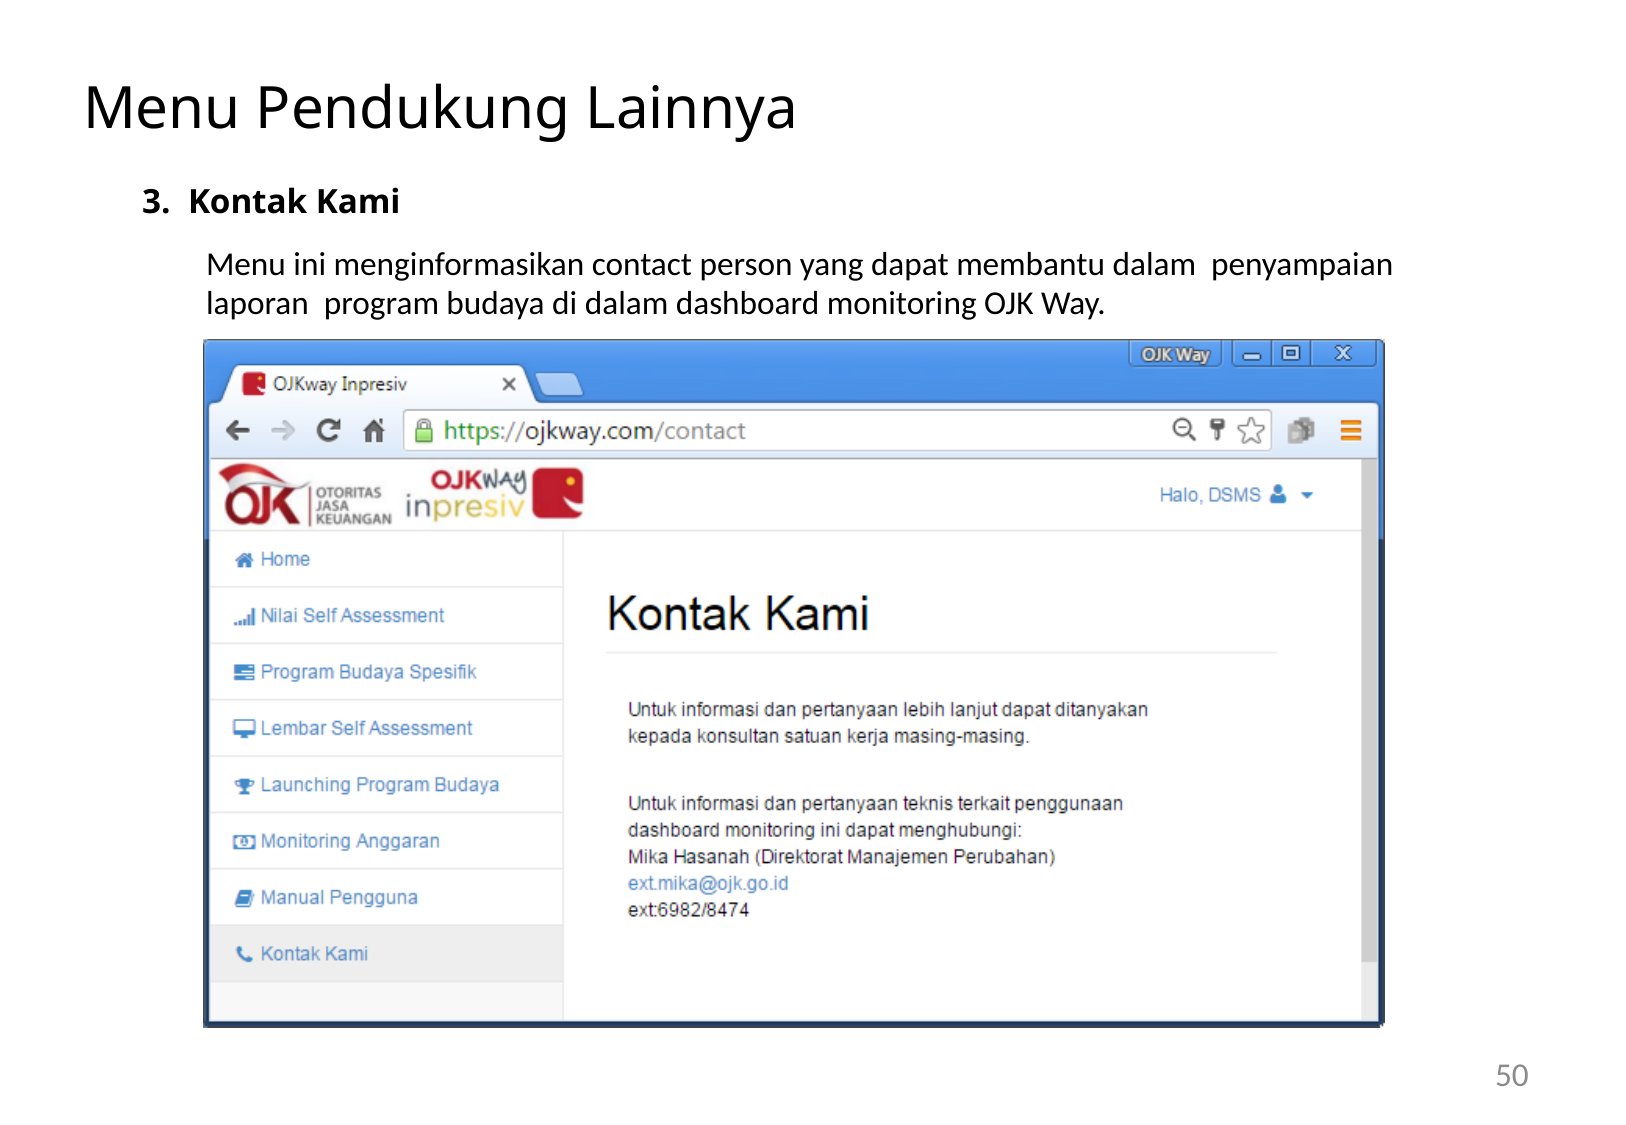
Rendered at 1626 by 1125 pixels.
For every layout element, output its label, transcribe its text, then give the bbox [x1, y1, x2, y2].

text_box Menu Pendukung Lainnya [68, 63, 1498, 148]
text_box Menu ini menginformasikan contact person yang dapat membantu dalam penyampaian laporan program budaya di dalam dashboard monitoring OJK Way. [191, 234, 1481, 329]
text_box 3. Kontak Kami [127, 172, 1108, 228]
slide_number 50 [1164, 1042, 1544, 1103]
picture [202, 339, 1385, 1028]
